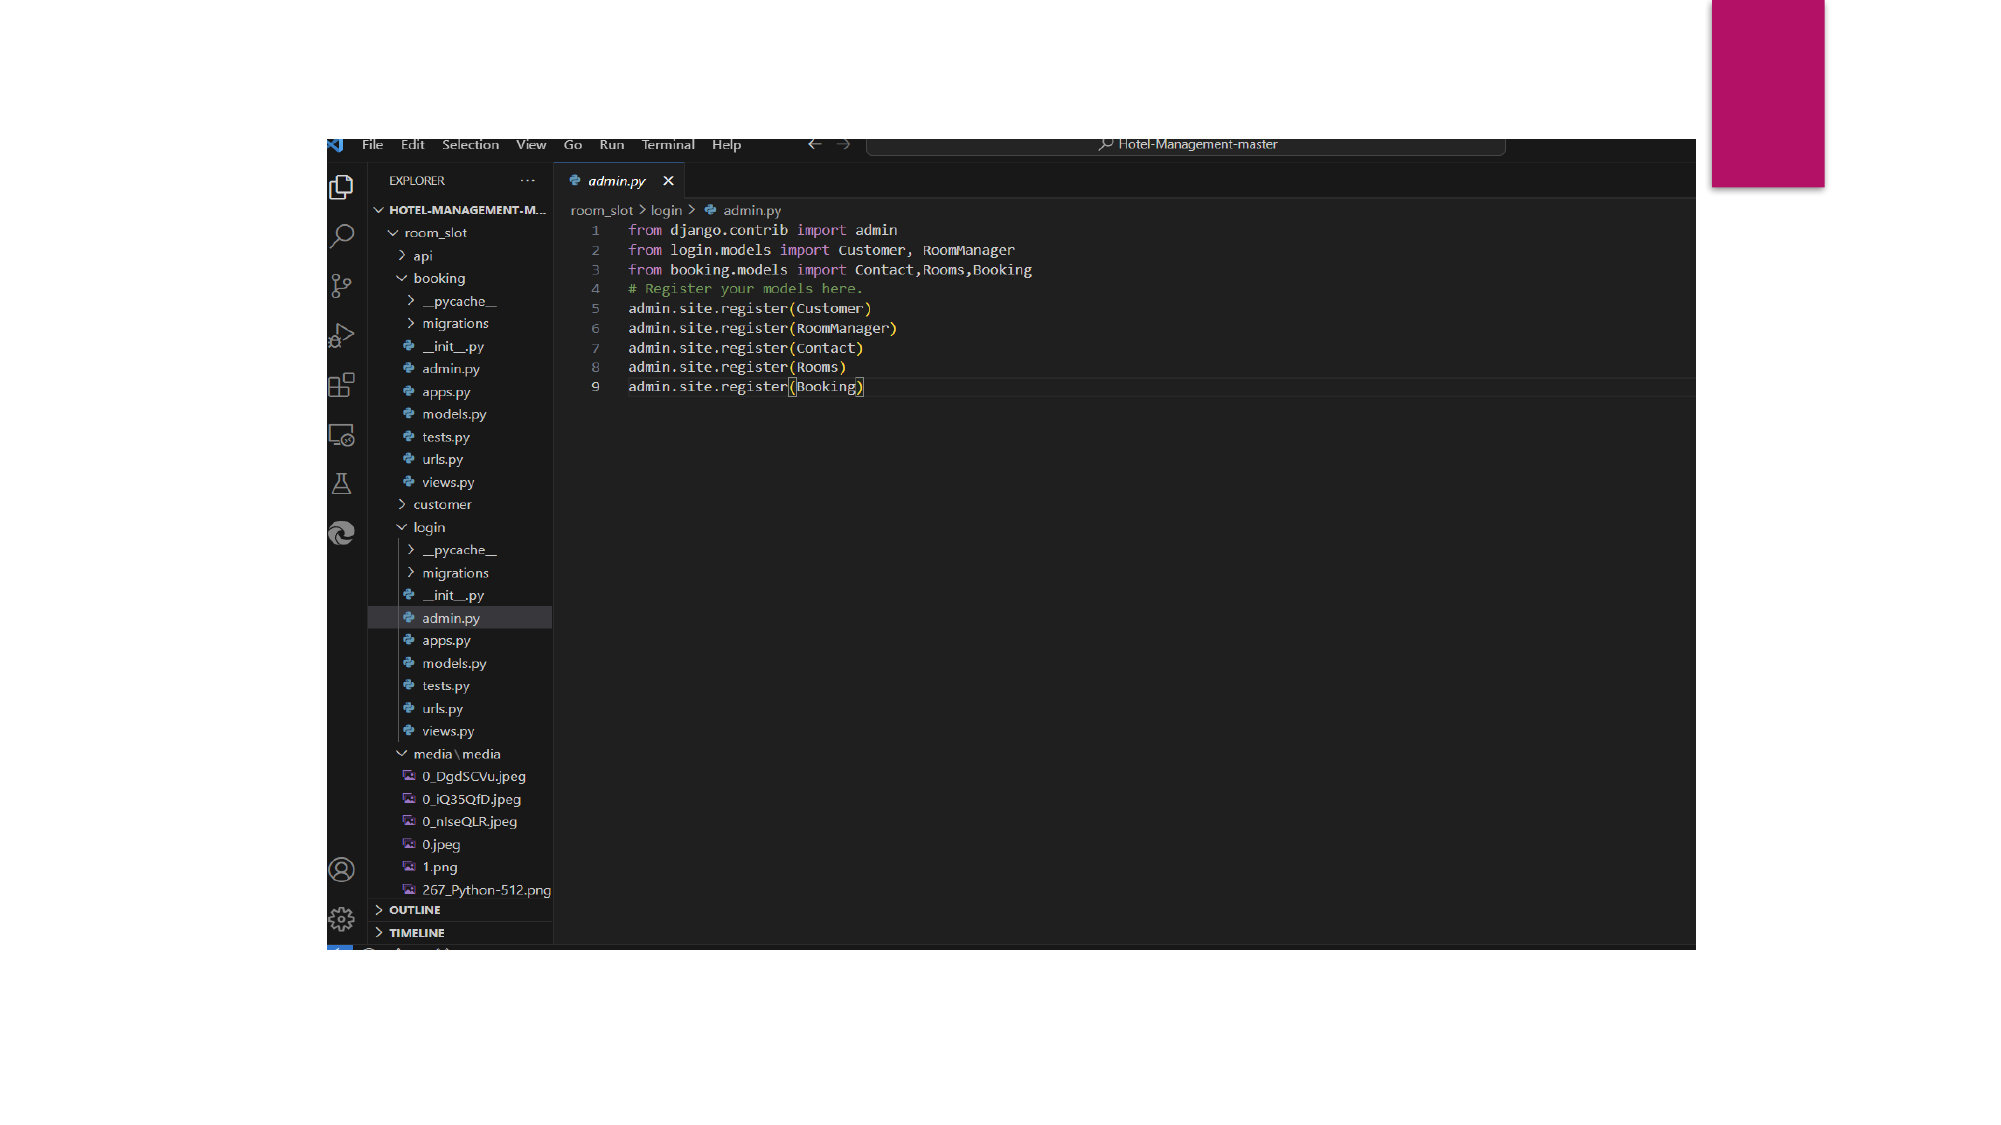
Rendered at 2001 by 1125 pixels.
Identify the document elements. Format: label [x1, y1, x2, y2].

picture [327, 139, 1696, 951]
